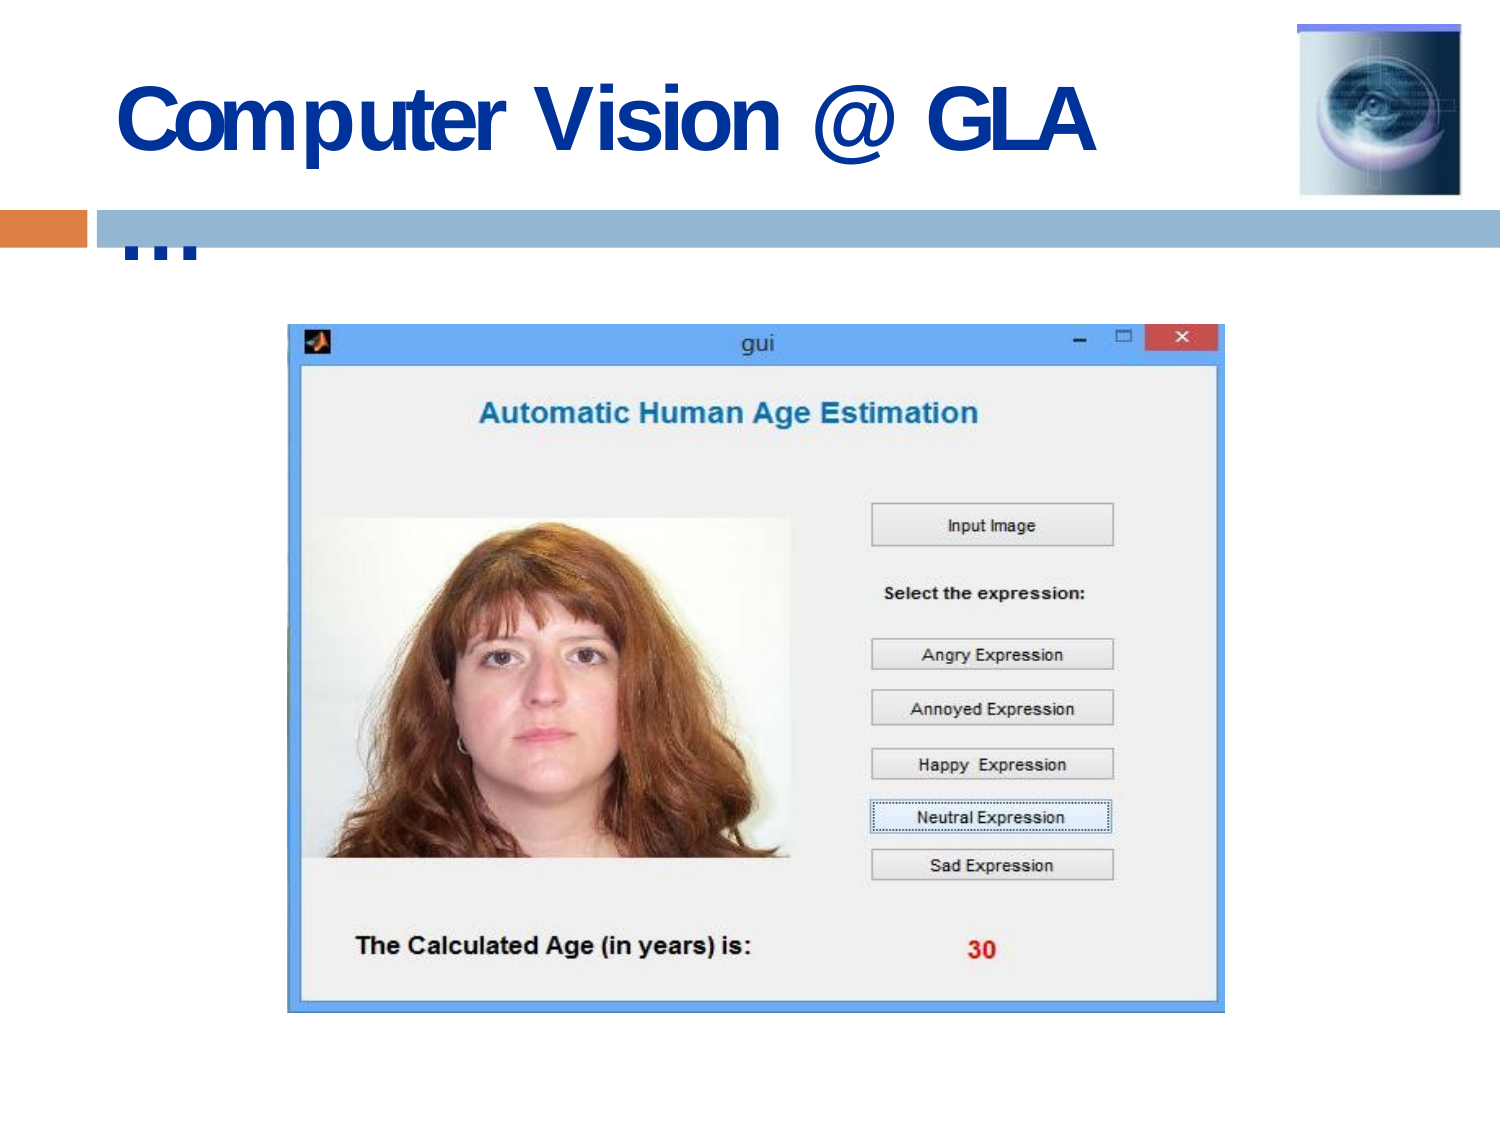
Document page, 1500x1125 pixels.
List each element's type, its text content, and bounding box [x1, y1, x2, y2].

picture [1296, 24, 1463, 201]
title Computer Vision @ GLA … [113, 56, 1173, 279]
picture [287, 324, 1226, 1013]
